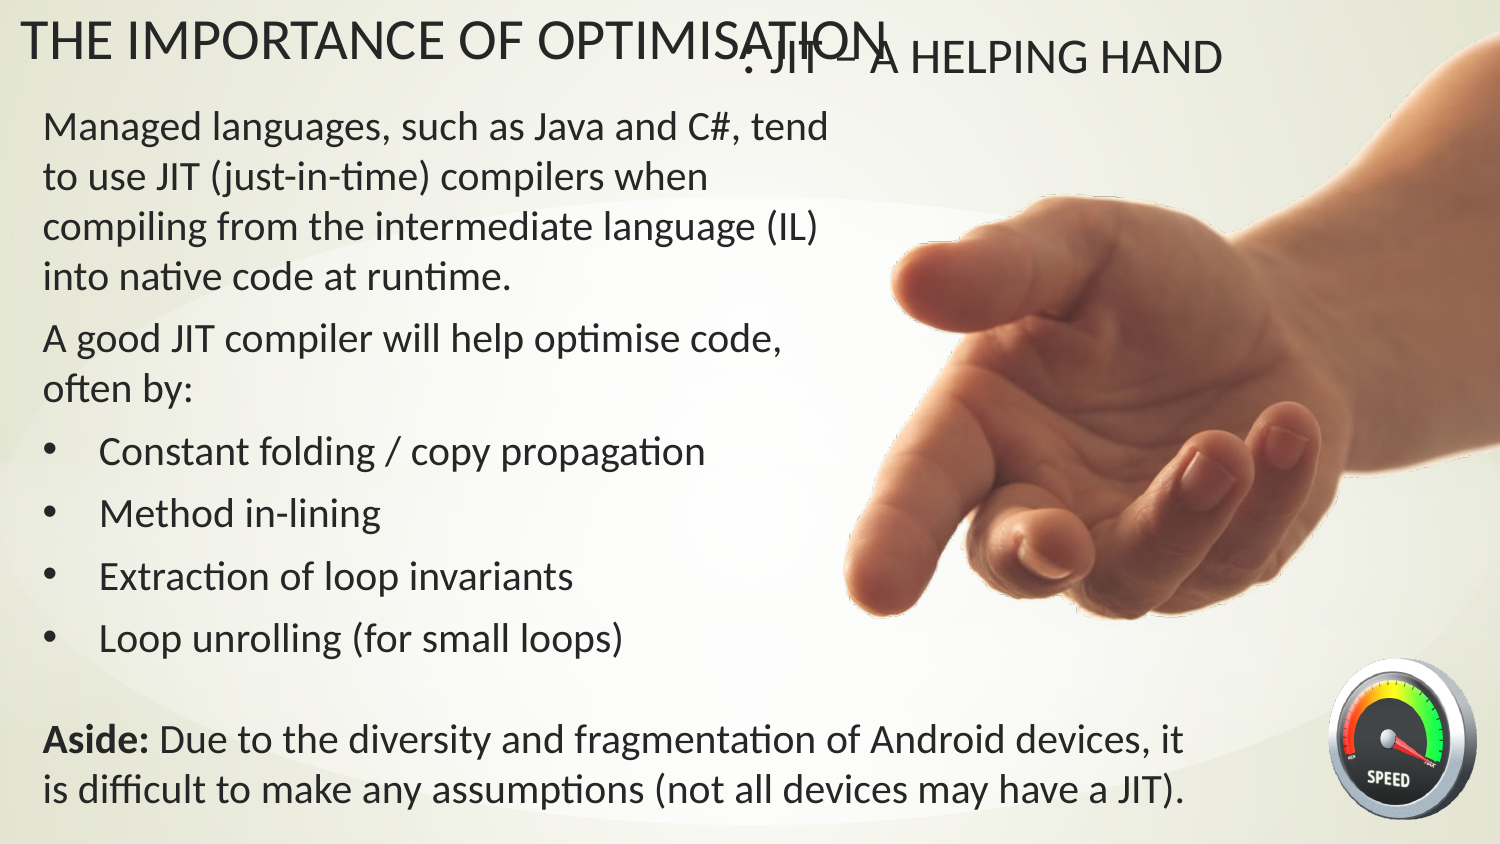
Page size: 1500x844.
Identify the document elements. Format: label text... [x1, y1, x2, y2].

text_box : JIT – A Helping Hand [726, 8, 1500, 91]
text_box Aside: Due to the diversity and fragmentation of Android devices, it is difficult to make any assumptions (not all devices may have a JIT). [27, 704, 1211, 820]
picture [1328, 658, 1477, 820]
picture [841, 31, 1500, 623]
text_box Managed languages, such as Java and C#, tend to use JIT (just-in-time) compilers when compiling from the intermediate language (IL) into native code at runtime. A good JIT compiler will help optimise code, often by: Constant folding / copy propagation Method in-lining Extraction of loop invariants Loop unrolling (for small loops) [27, 91, 845, 669]
